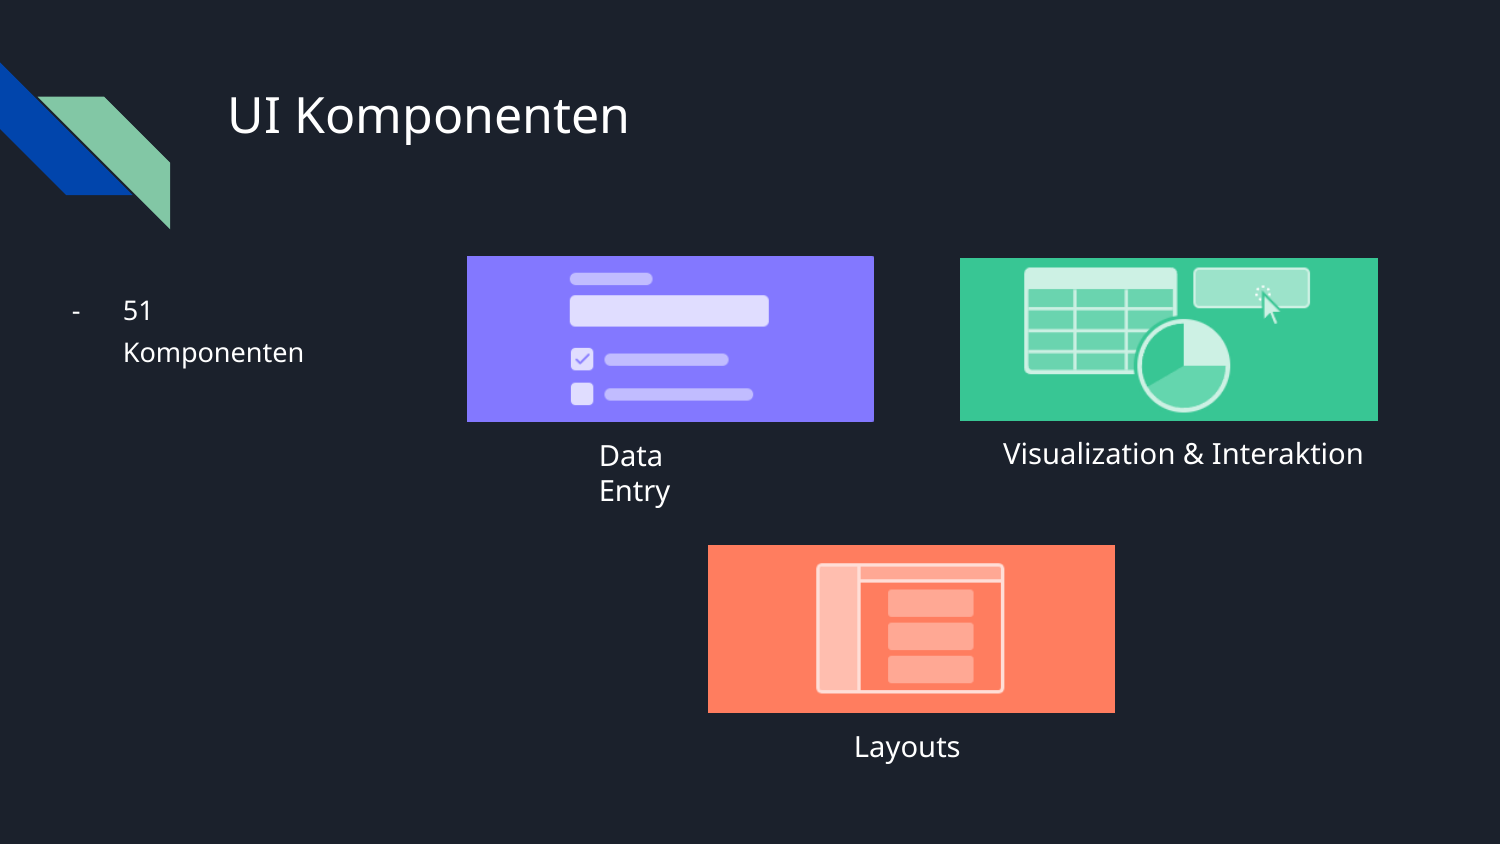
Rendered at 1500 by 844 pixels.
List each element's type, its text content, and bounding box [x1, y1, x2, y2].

picture [960, 258, 1379, 421]
text_box Layouts [838, 723, 984, 817]
title UI Komponenten [212, 64, 1368, 215]
picture [707, 545, 1115, 714]
picture [466, 256, 874, 423]
text_box Data Entry [583, 430, 757, 494]
list 51 Komponenten [32, 271, 345, 749]
text_box Visualization & Interaktion [988, 420, 1470, 524]
